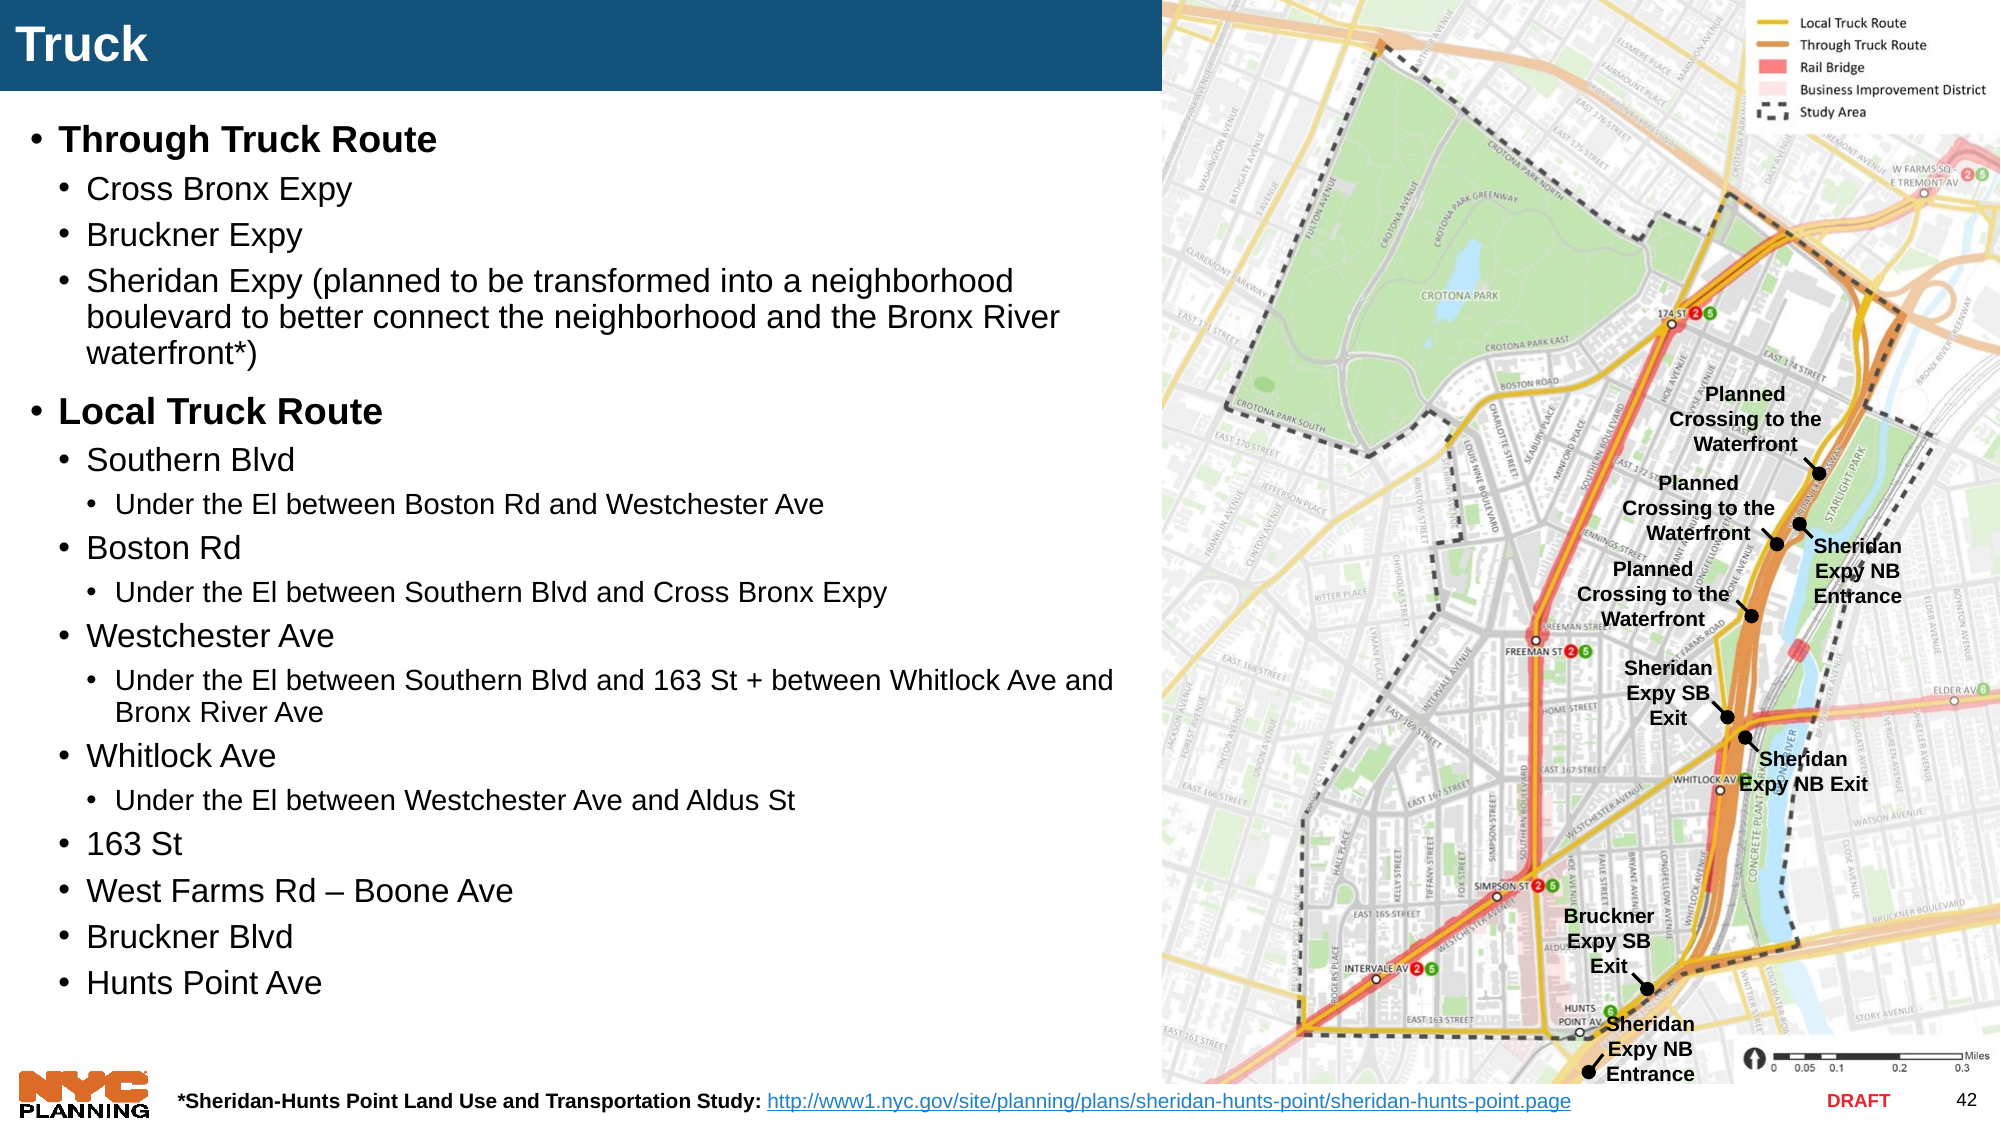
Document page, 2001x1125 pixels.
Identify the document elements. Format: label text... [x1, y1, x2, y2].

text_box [1778, 516, 1938, 617]
title Truck [0, 0, 1162, 90]
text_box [1598, 647, 1739, 739]
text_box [1724, 730, 1884, 830]
list *Sheridan-Hunts Point Land Use and Transportation Study: http://www1.nyc.gov/site/planning/plans/sheridan-hunts-point/sheridan-hunts-point.page [162, 1083, 1800, 1125]
slide_number 42 [1850, 1084, 2000, 1117]
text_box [1558, 547, 1759, 639]
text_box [1650, 373, 1841, 481]
picture [1162, 0, 2000, 1084]
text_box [1603, 462, 1794, 554]
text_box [1538, 895, 1680, 997]
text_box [1581, 1002, 1719, 1094]
list Through Truck Route Cross Bronx Expy Bruckner Expy Sheridan Expy (planned to be transformed into a neighborhood boulevard to better connect the neighborhood and the Bronx River waterfront*) Local Truck Route Southern Blvd Under the El between Boston Rd and Westchester Ave Boston Rd Under the El between Southern Blvd and Cross Bronx Expy Westchester Ave Under the El between Southern Blvd and 163 St + between Whitlock Ave and Bronx River Ave Whitlock Ave Under the El between Westchester Ave and Aldus St 163 St West Farms Rd – Boone Ave Bruckner Blvd Hunts Point Ave [0, 90, 1162, 1125]
